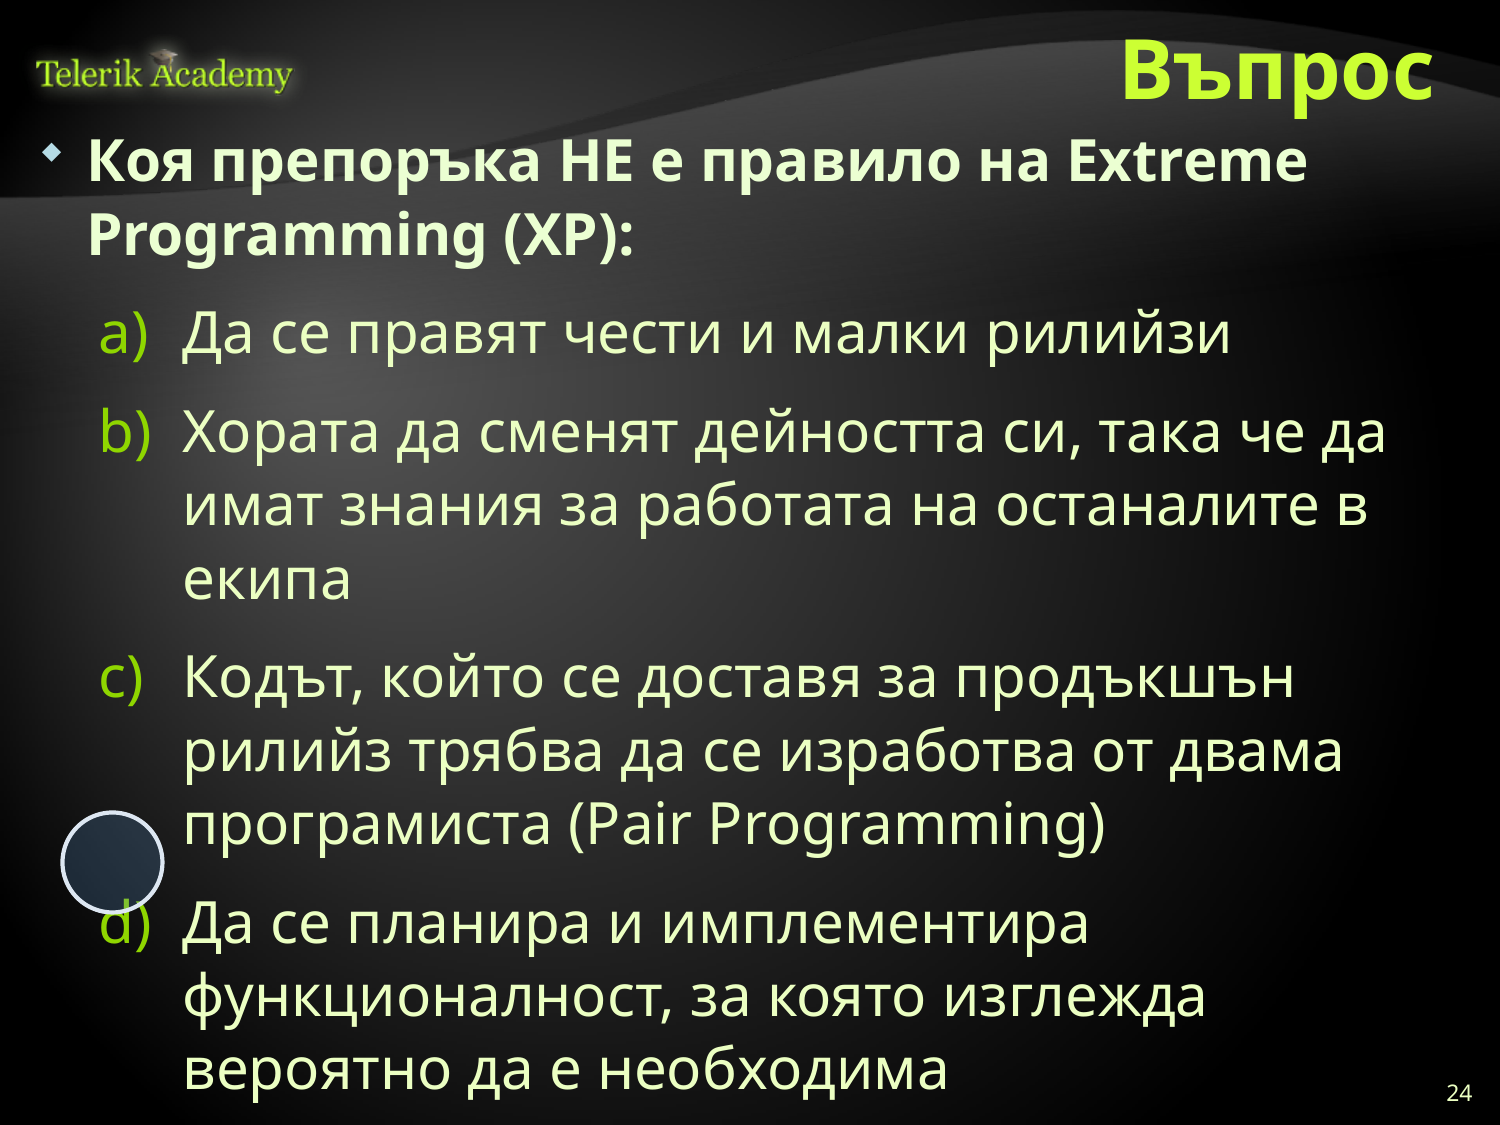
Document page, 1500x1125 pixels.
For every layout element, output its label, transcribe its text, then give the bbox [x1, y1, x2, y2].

text_box [60, 810, 165, 915]
slide_number 24 [1412, 1074, 1488, 1113]
title Въпрос [287, 6, 1450, 112]
picture [0, 0, 1500, 1125]
list Коя препоръка НЕ е правило на Extreme Programming (XP): Да се правят чести и малки рилийзи Хората да сменят дейността си, така че да имат знания за работата на останалите в екипа Кодът, който се доставя за продъкшън рилийз трябва да се изработва от двама прогрaмиста (Pair Programming) Да се планира и имплементира функционалност, за която изглежда вероятно да е необходима Да се избира възможно най-простият дизайн за системата [24, 112, 1450, 1038]
